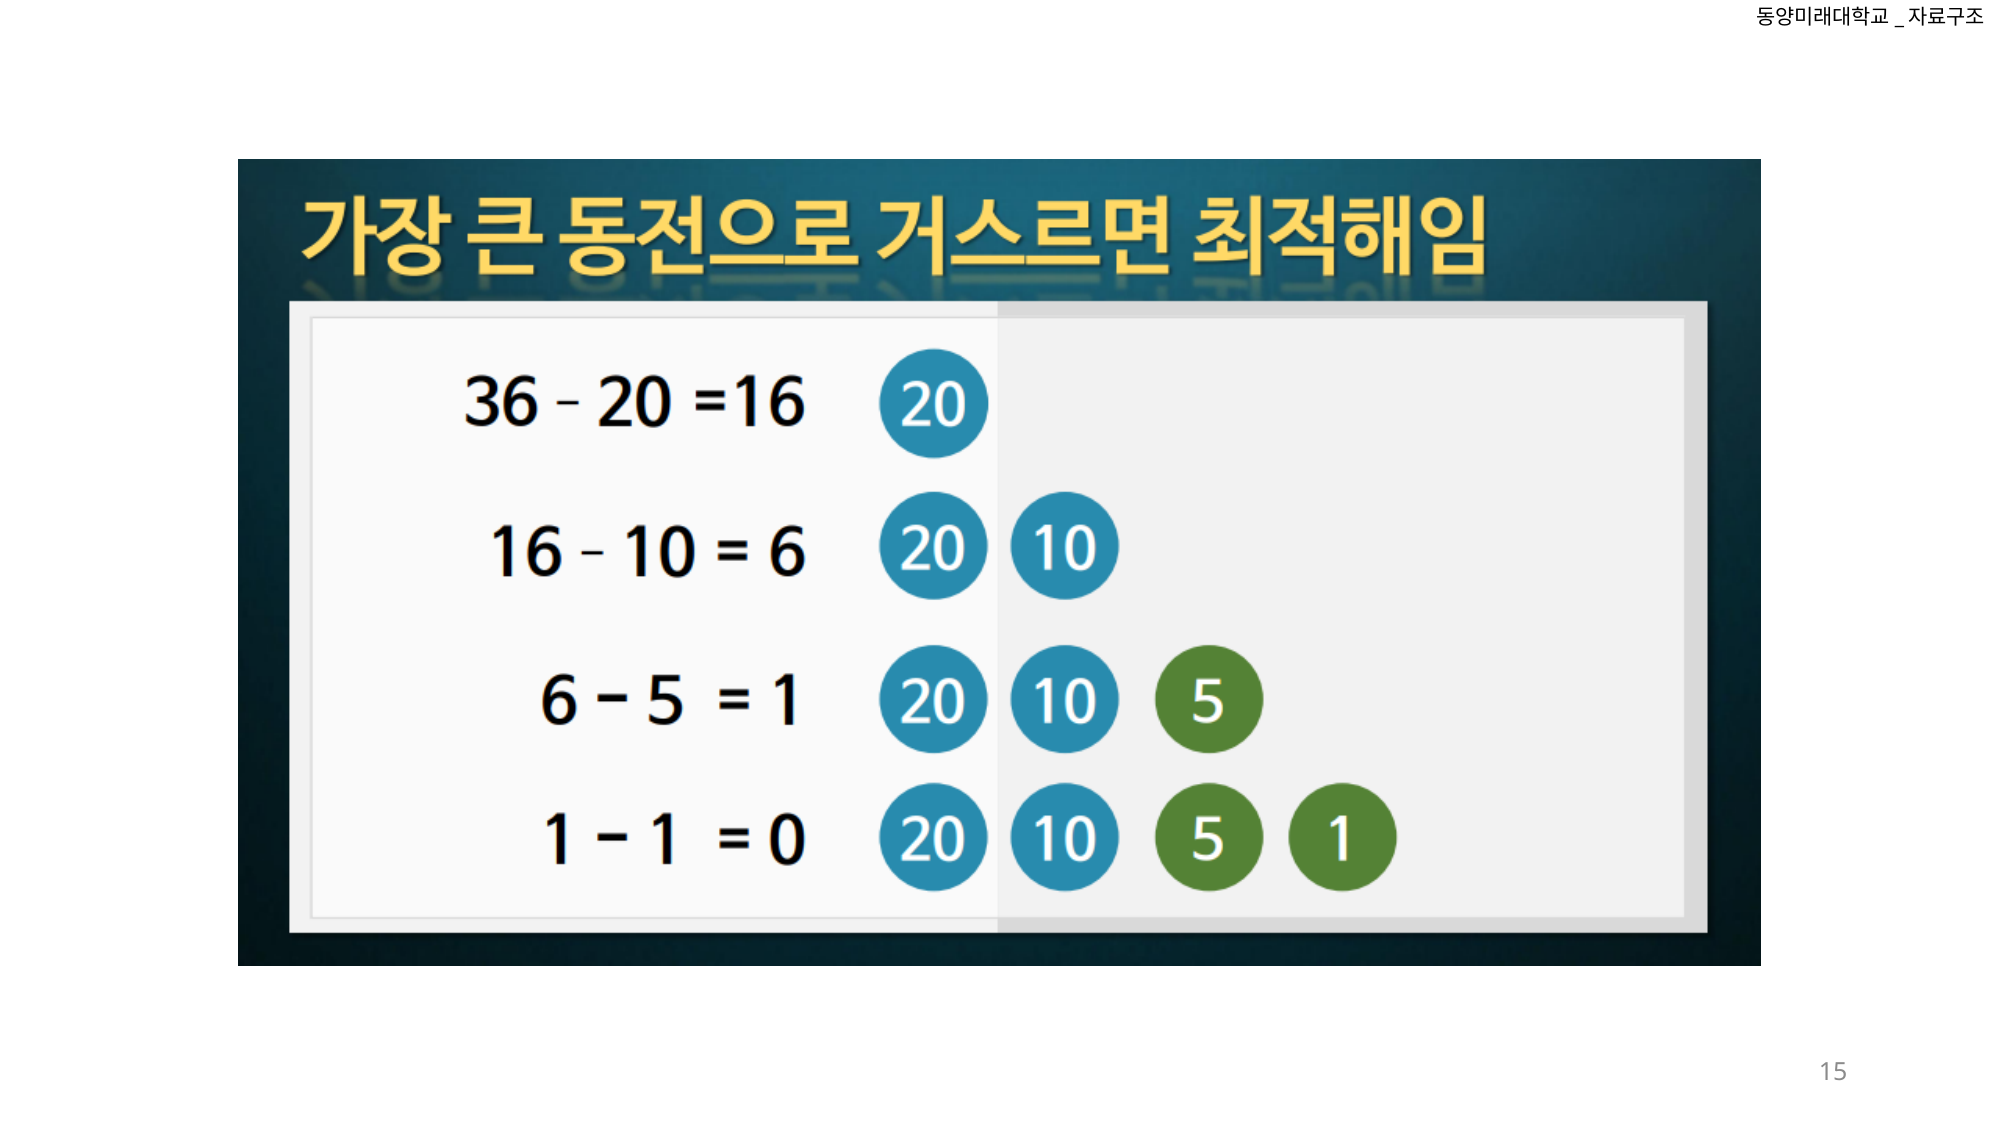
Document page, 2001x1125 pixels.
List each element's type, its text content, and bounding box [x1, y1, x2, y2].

picture [238, 159, 1761, 966]
slide_number 15 [1412, 1042, 1863, 1103]
text_box 동양미래대학교_자료구조 [1474, 0, 2000, 120]
